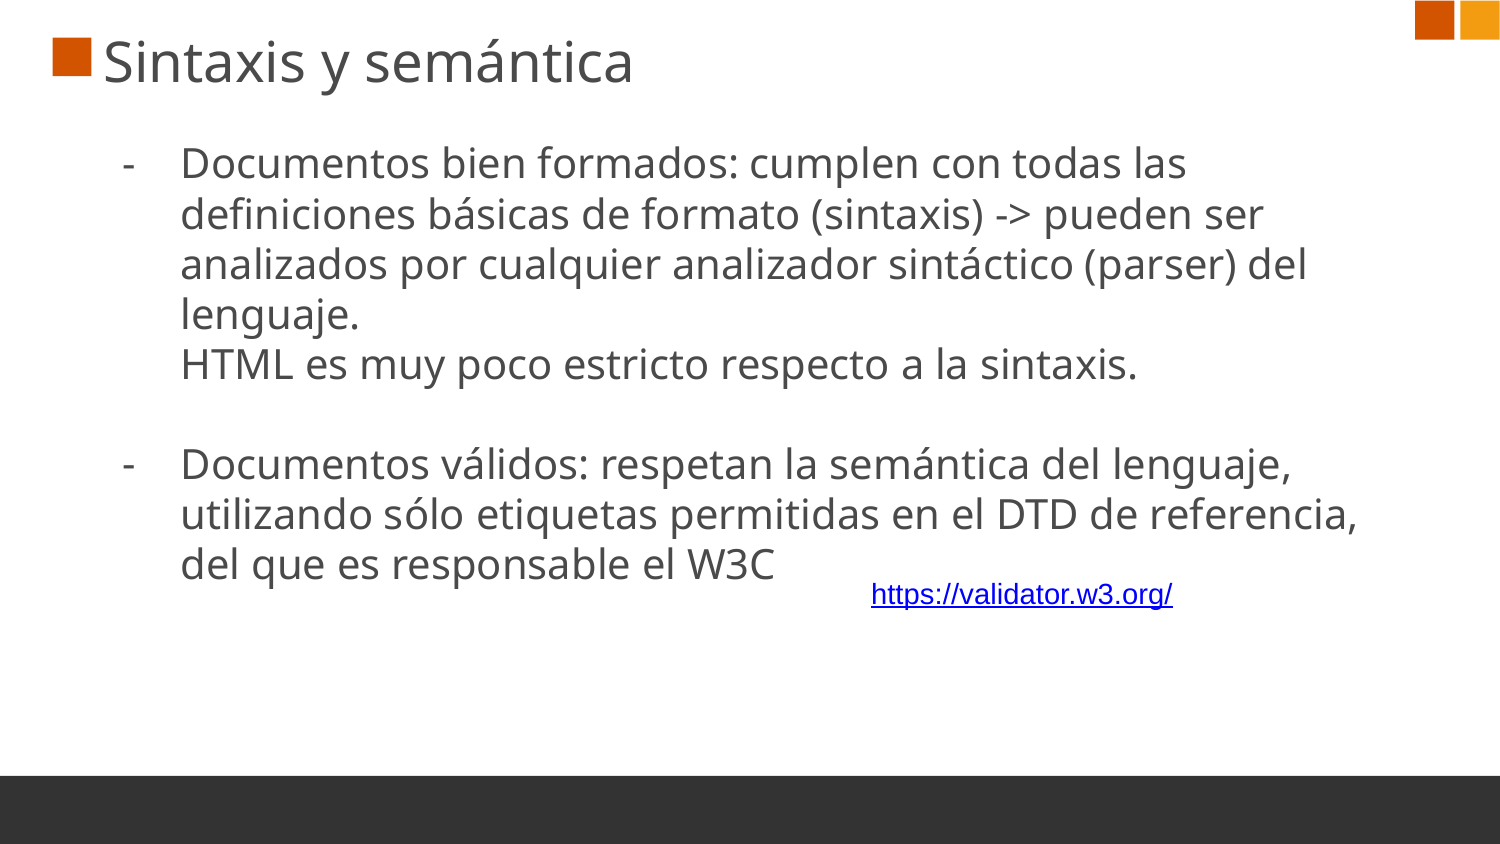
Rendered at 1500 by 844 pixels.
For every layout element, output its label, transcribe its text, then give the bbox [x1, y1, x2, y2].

list Documentos bien formados: cumplen con todas las definiciones básicas de formato (sintaxis) -> pueden ser analizados por cualquier analizador sintáctico (parser) del lenguaje. HTML es muy poco estricto respecto a la sintaxis. Documentos válidos: respetan la semántica del lenguaje, utilizando sólo etiquetas permitidas en el DTD de referencia, del que es responsable el W3C [97, 128, 1383, 587]
title Sintaxis y semántica [94, 17, 1381, 107]
text_box https://validator.w3.org/ [856, 560, 1244, 636]
